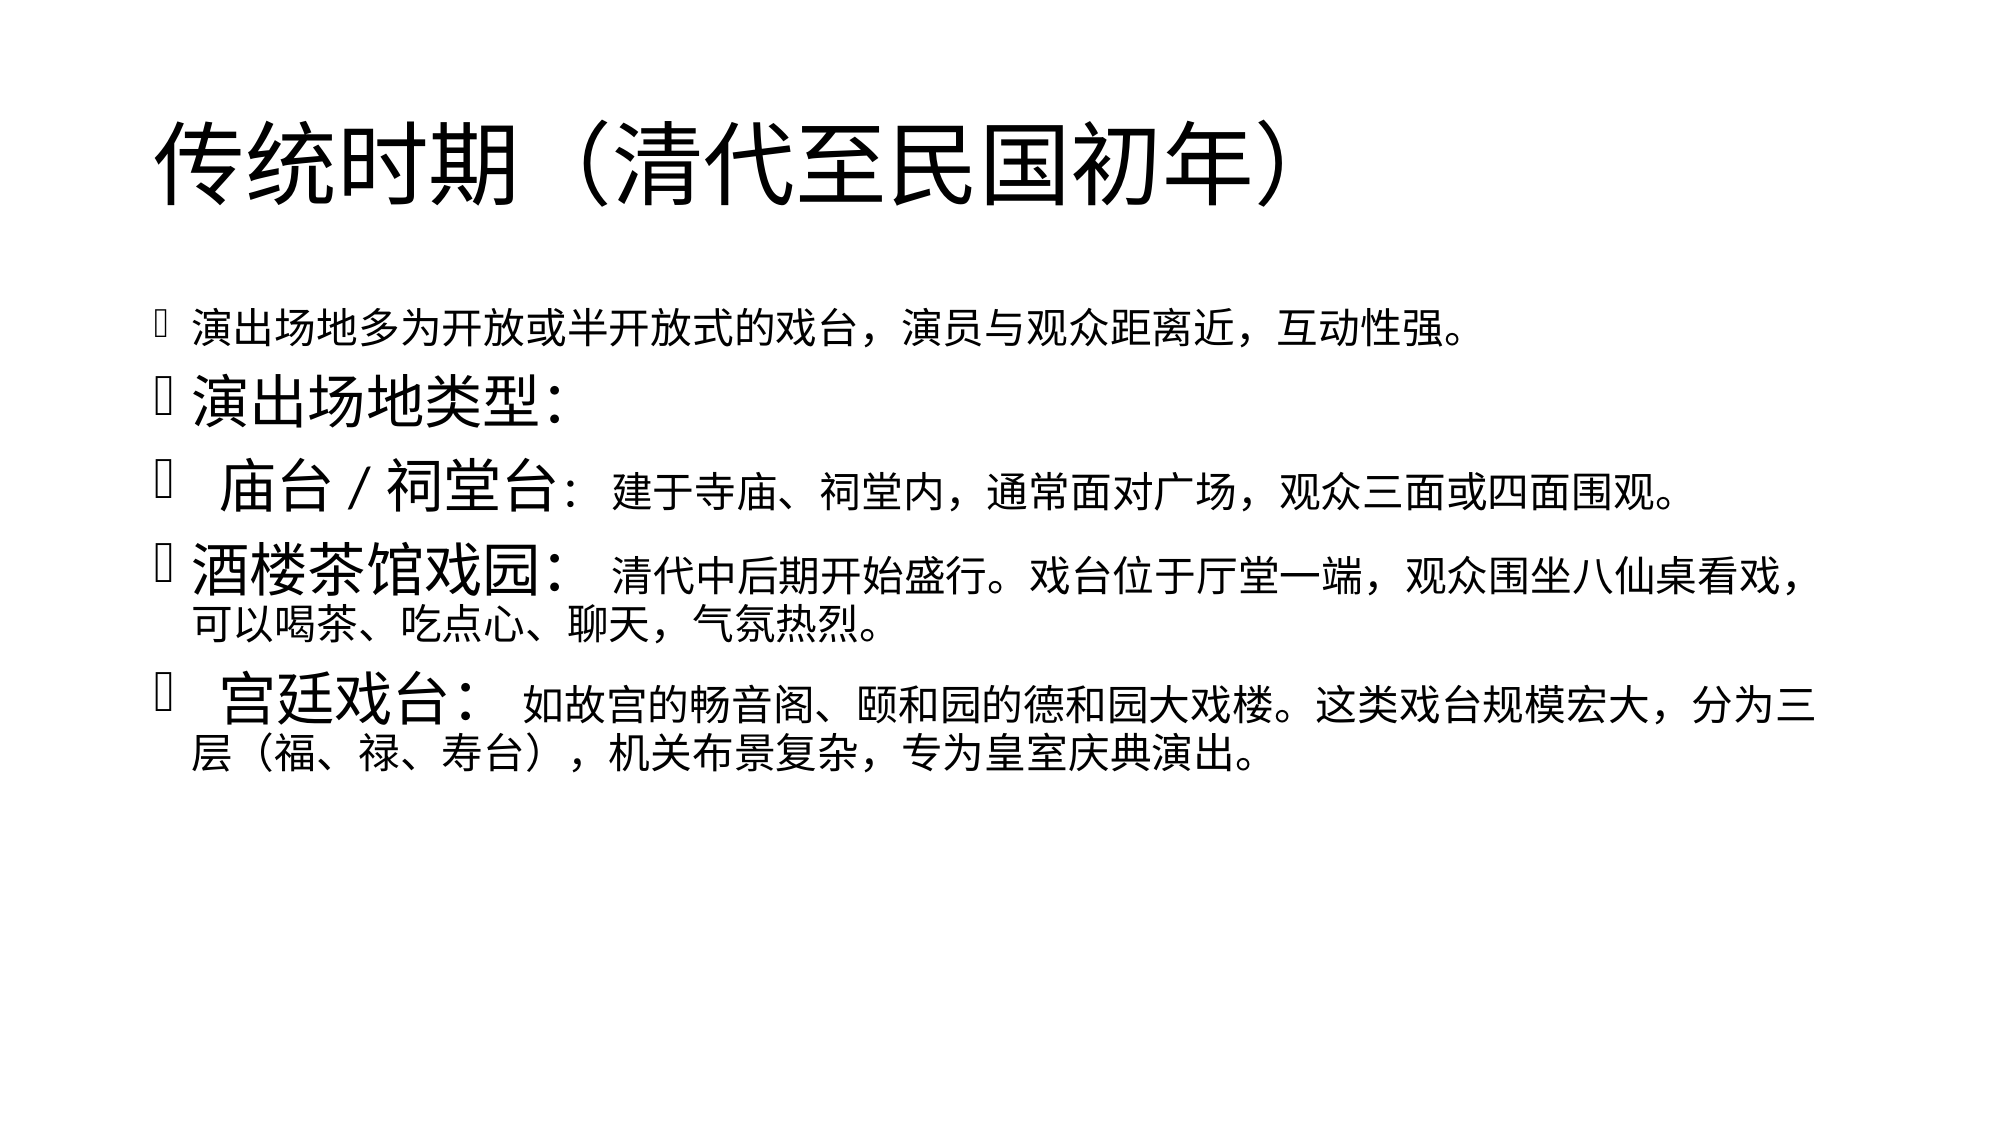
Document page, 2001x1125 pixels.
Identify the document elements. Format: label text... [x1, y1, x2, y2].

list 演出场地多为开放或半开放式的戏台，演员与观众距离近，互动性强。 演出场地类型： 庙台/祠堂台： 建于寺庙、祠堂内，通常面对广场，观众三面或四面围观。 酒楼茶馆戏园： 清代中后期开始盛行。戏台位于厅堂一端，观众围坐八仙桌看戏，可以喝茶、吃点心、聊天，气氛热烈。 宫廷戏台： 如故宫的畅音阁、颐和园的德和园大戏楼。这类戏台规模宏大，分为三层（福、禄、寿台），机关布景复杂，专为皇室庆典演出。 [138, 299, 1864, 1014]
title 传统时期（清代至民国初年） [138, 60, 1864, 278]
